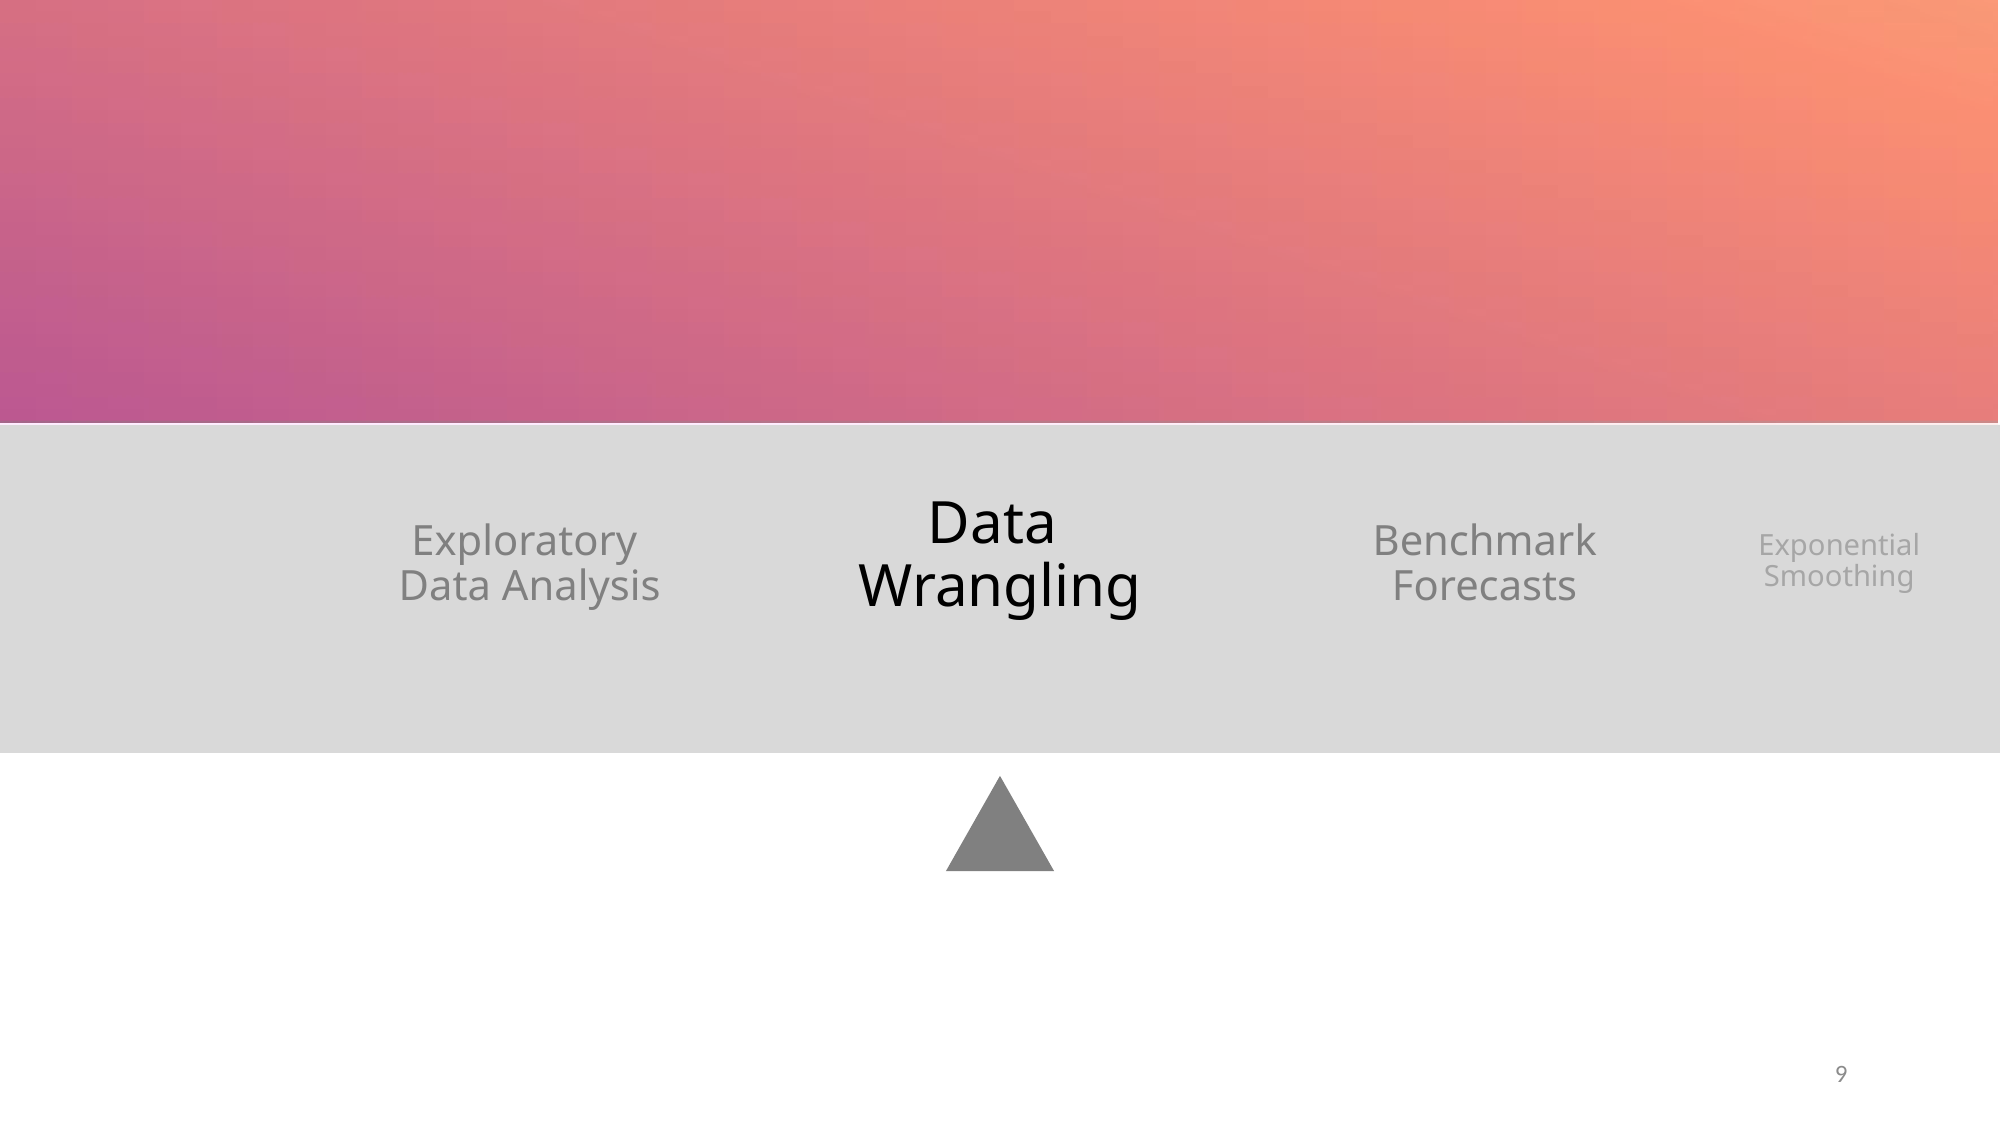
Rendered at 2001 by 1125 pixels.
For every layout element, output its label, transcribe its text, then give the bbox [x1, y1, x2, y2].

picture [0, 0, 1998, 425]
text_box [0, 424, 2000, 754]
text_box Data Wrangling [738, 471, 1262, 627]
text_box Benchmark Forecasts [1290, 507, 1679, 617]
slide_number 9 [1412, 1042, 1863, 1103]
title Exploratory Data Analysis [321, 498, 738, 618]
text_box [944, 773, 1056, 873]
text_box Exponential Smoothing [1706, 524, 1973, 601]
